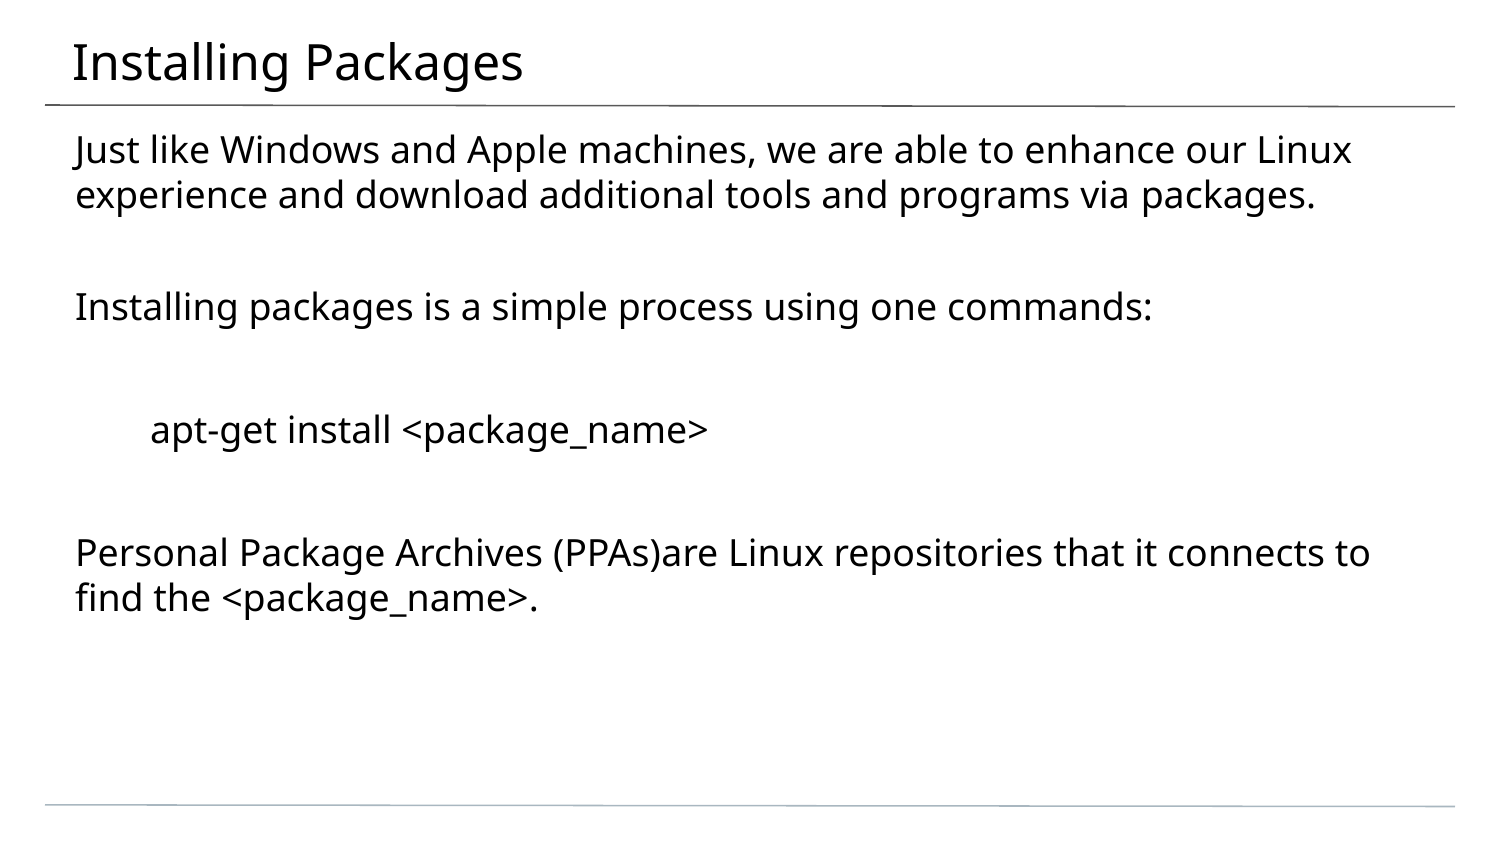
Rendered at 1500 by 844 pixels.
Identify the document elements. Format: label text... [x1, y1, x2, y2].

subtitle Just like Windows and Apple machines, we are able to enhance our Linux experience and download additional tools and programs via packages. [0, 110, 1500, 211]
list Installing packages is a simple process using one commands: apt-get install <package_name> Personal Package Archives (PPAs)are Linux repositories that it connects to find the <package_name>. [0, 282, 1500, 805]
title Installing Packages [0, 0, 1500, 88]
